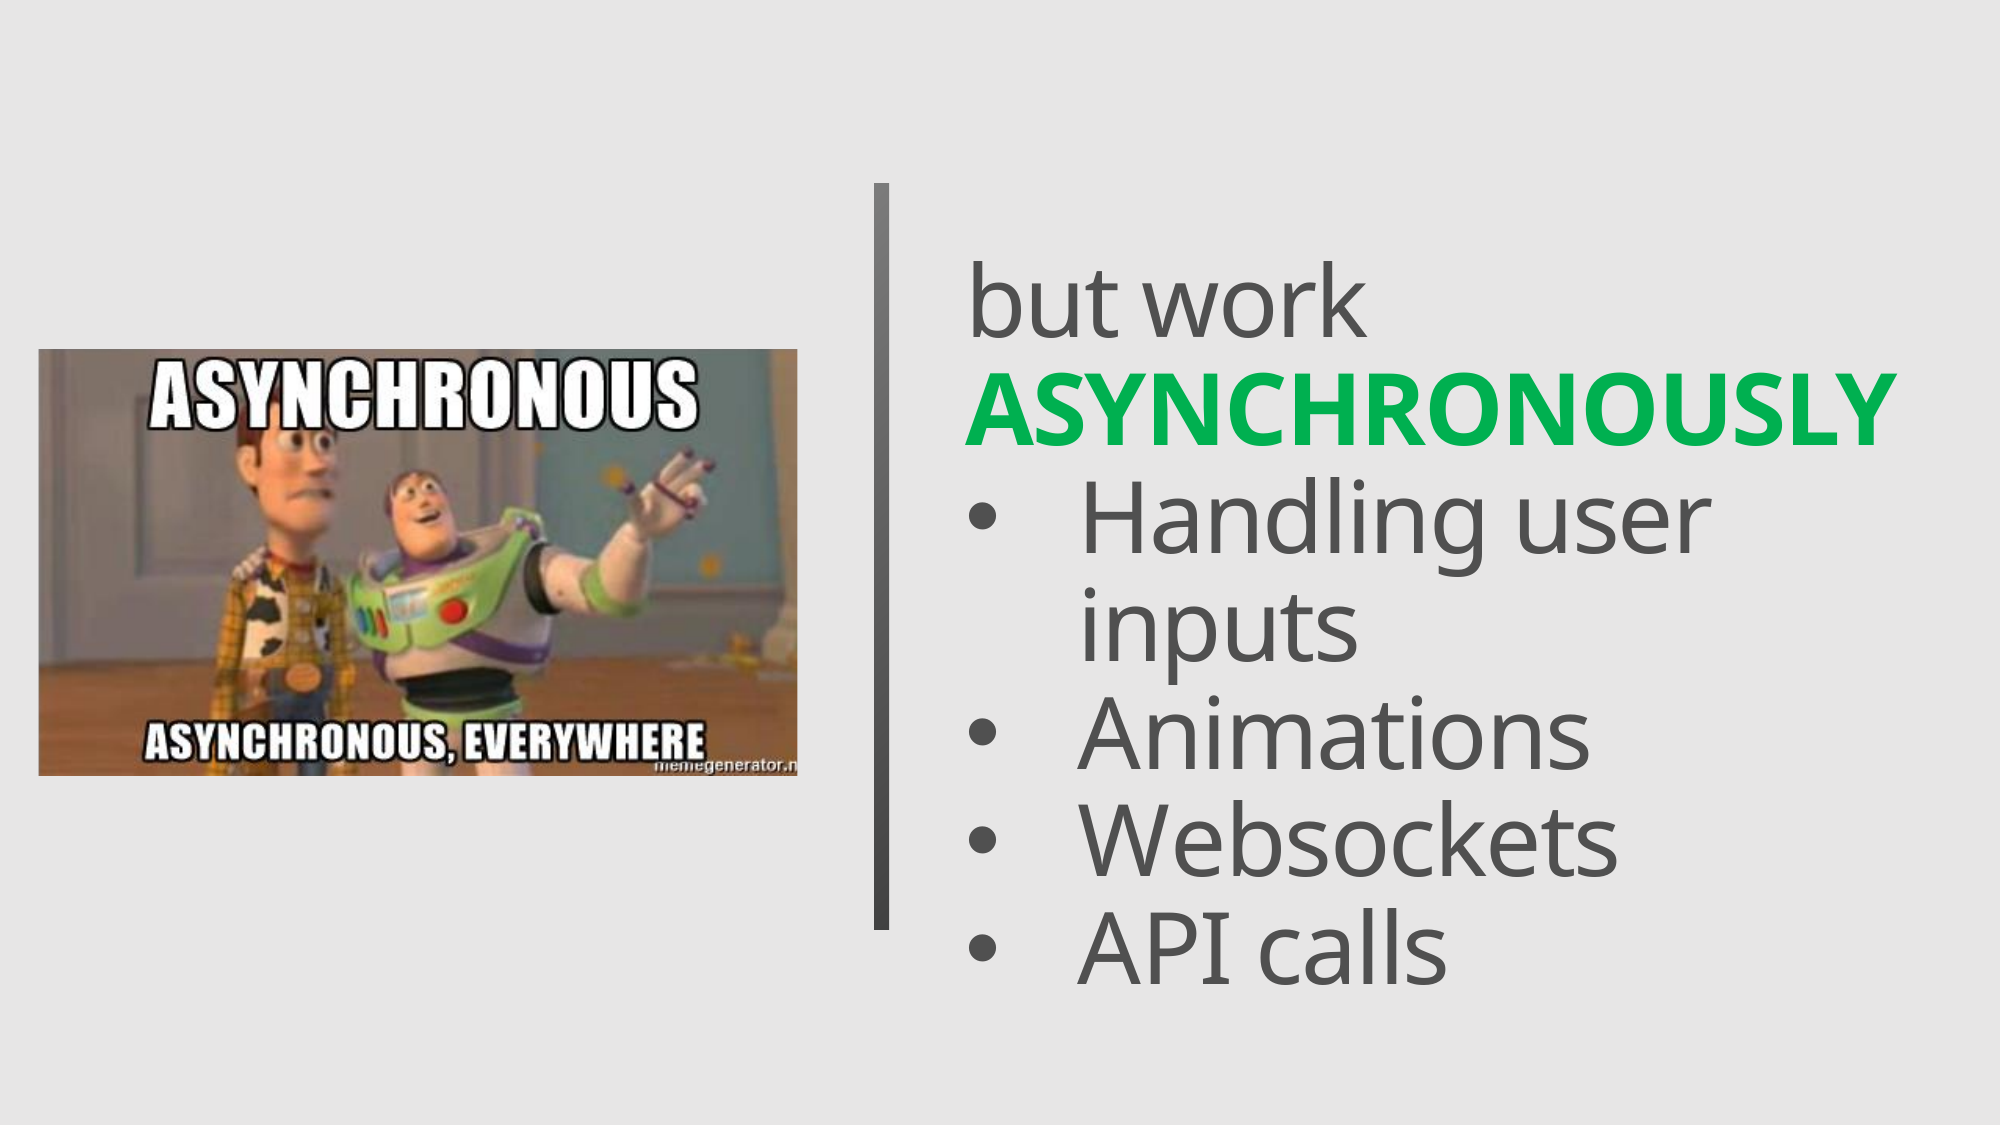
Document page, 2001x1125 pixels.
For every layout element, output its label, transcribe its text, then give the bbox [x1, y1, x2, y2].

text_box [873, 183, 890, 931]
picture [38, 348, 798, 776]
text_box but work ASYNCHRONOUSLY Handling user inputs Animations Websockets API calls [941, 236, 1937, 930]
